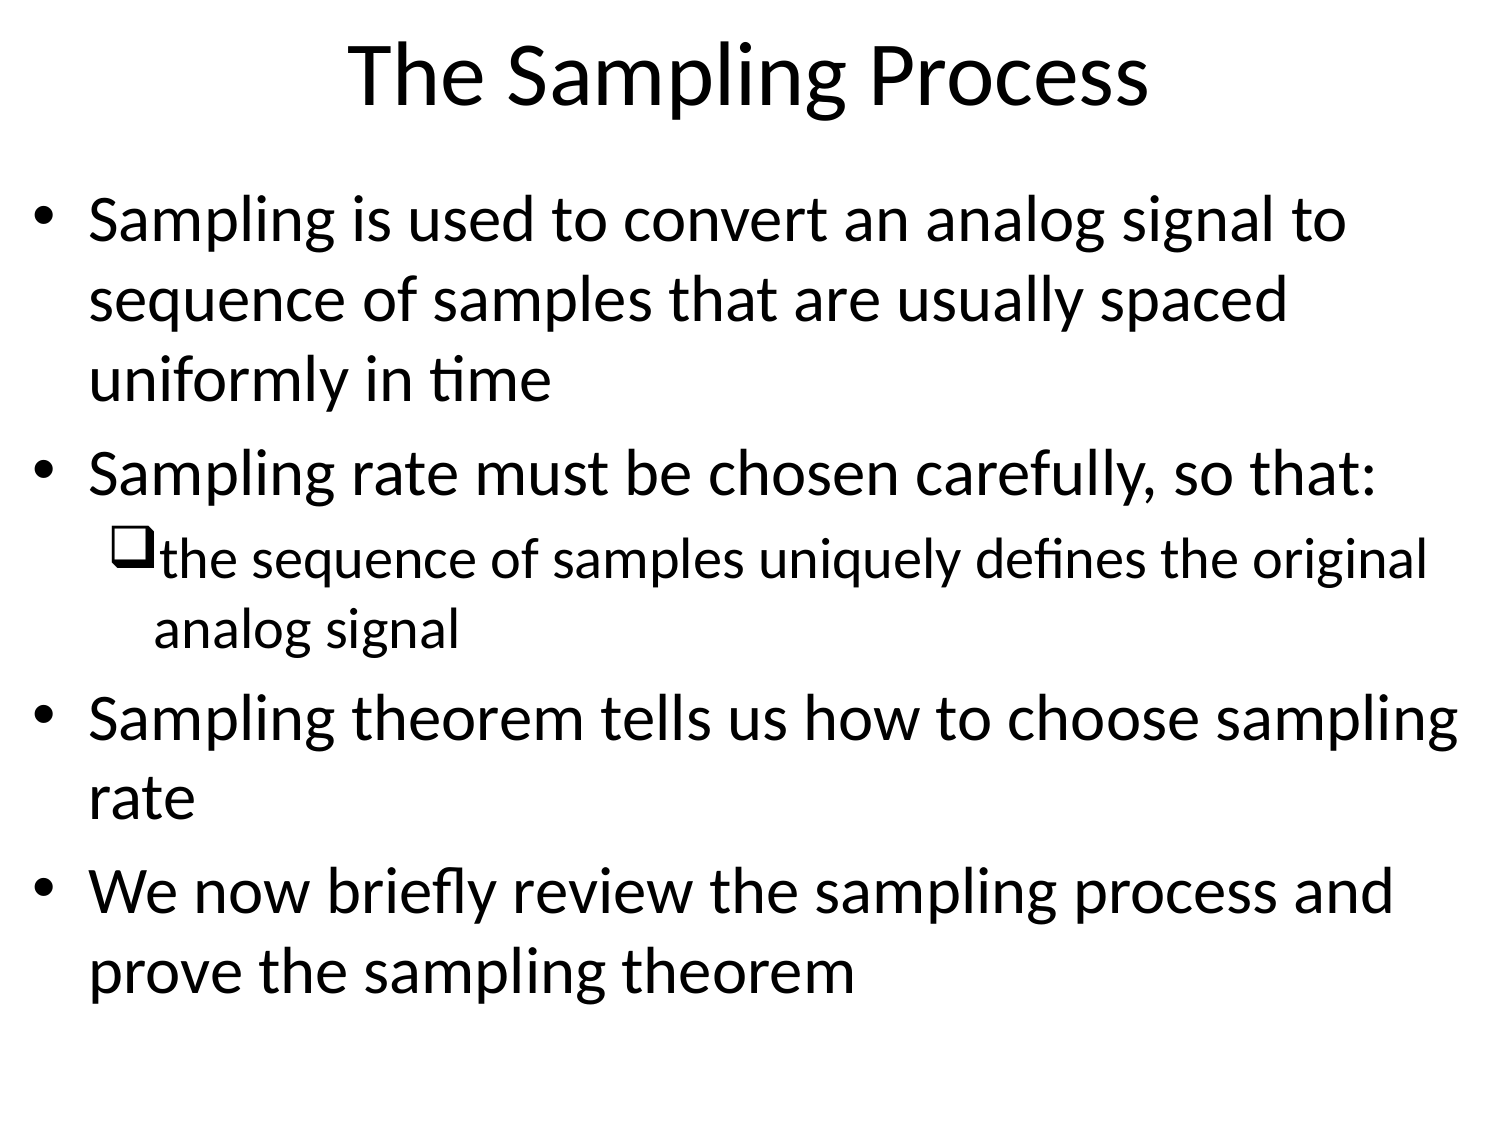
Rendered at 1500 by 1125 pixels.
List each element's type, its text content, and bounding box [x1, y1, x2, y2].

list Sampling is used to convert an analog signal to sequence of samples that are usually spaced uniformly in time Sampling rate must be chosen carefully, so that: the sequence of samples uniquely defines the original analog signal Sampling theorem tells us how to choose sampling rate We now briefly review the sampling process and prove the sampling theorem [17, 167, 1500, 1125]
title The Sampling Process [75, 0, 1425, 163]
